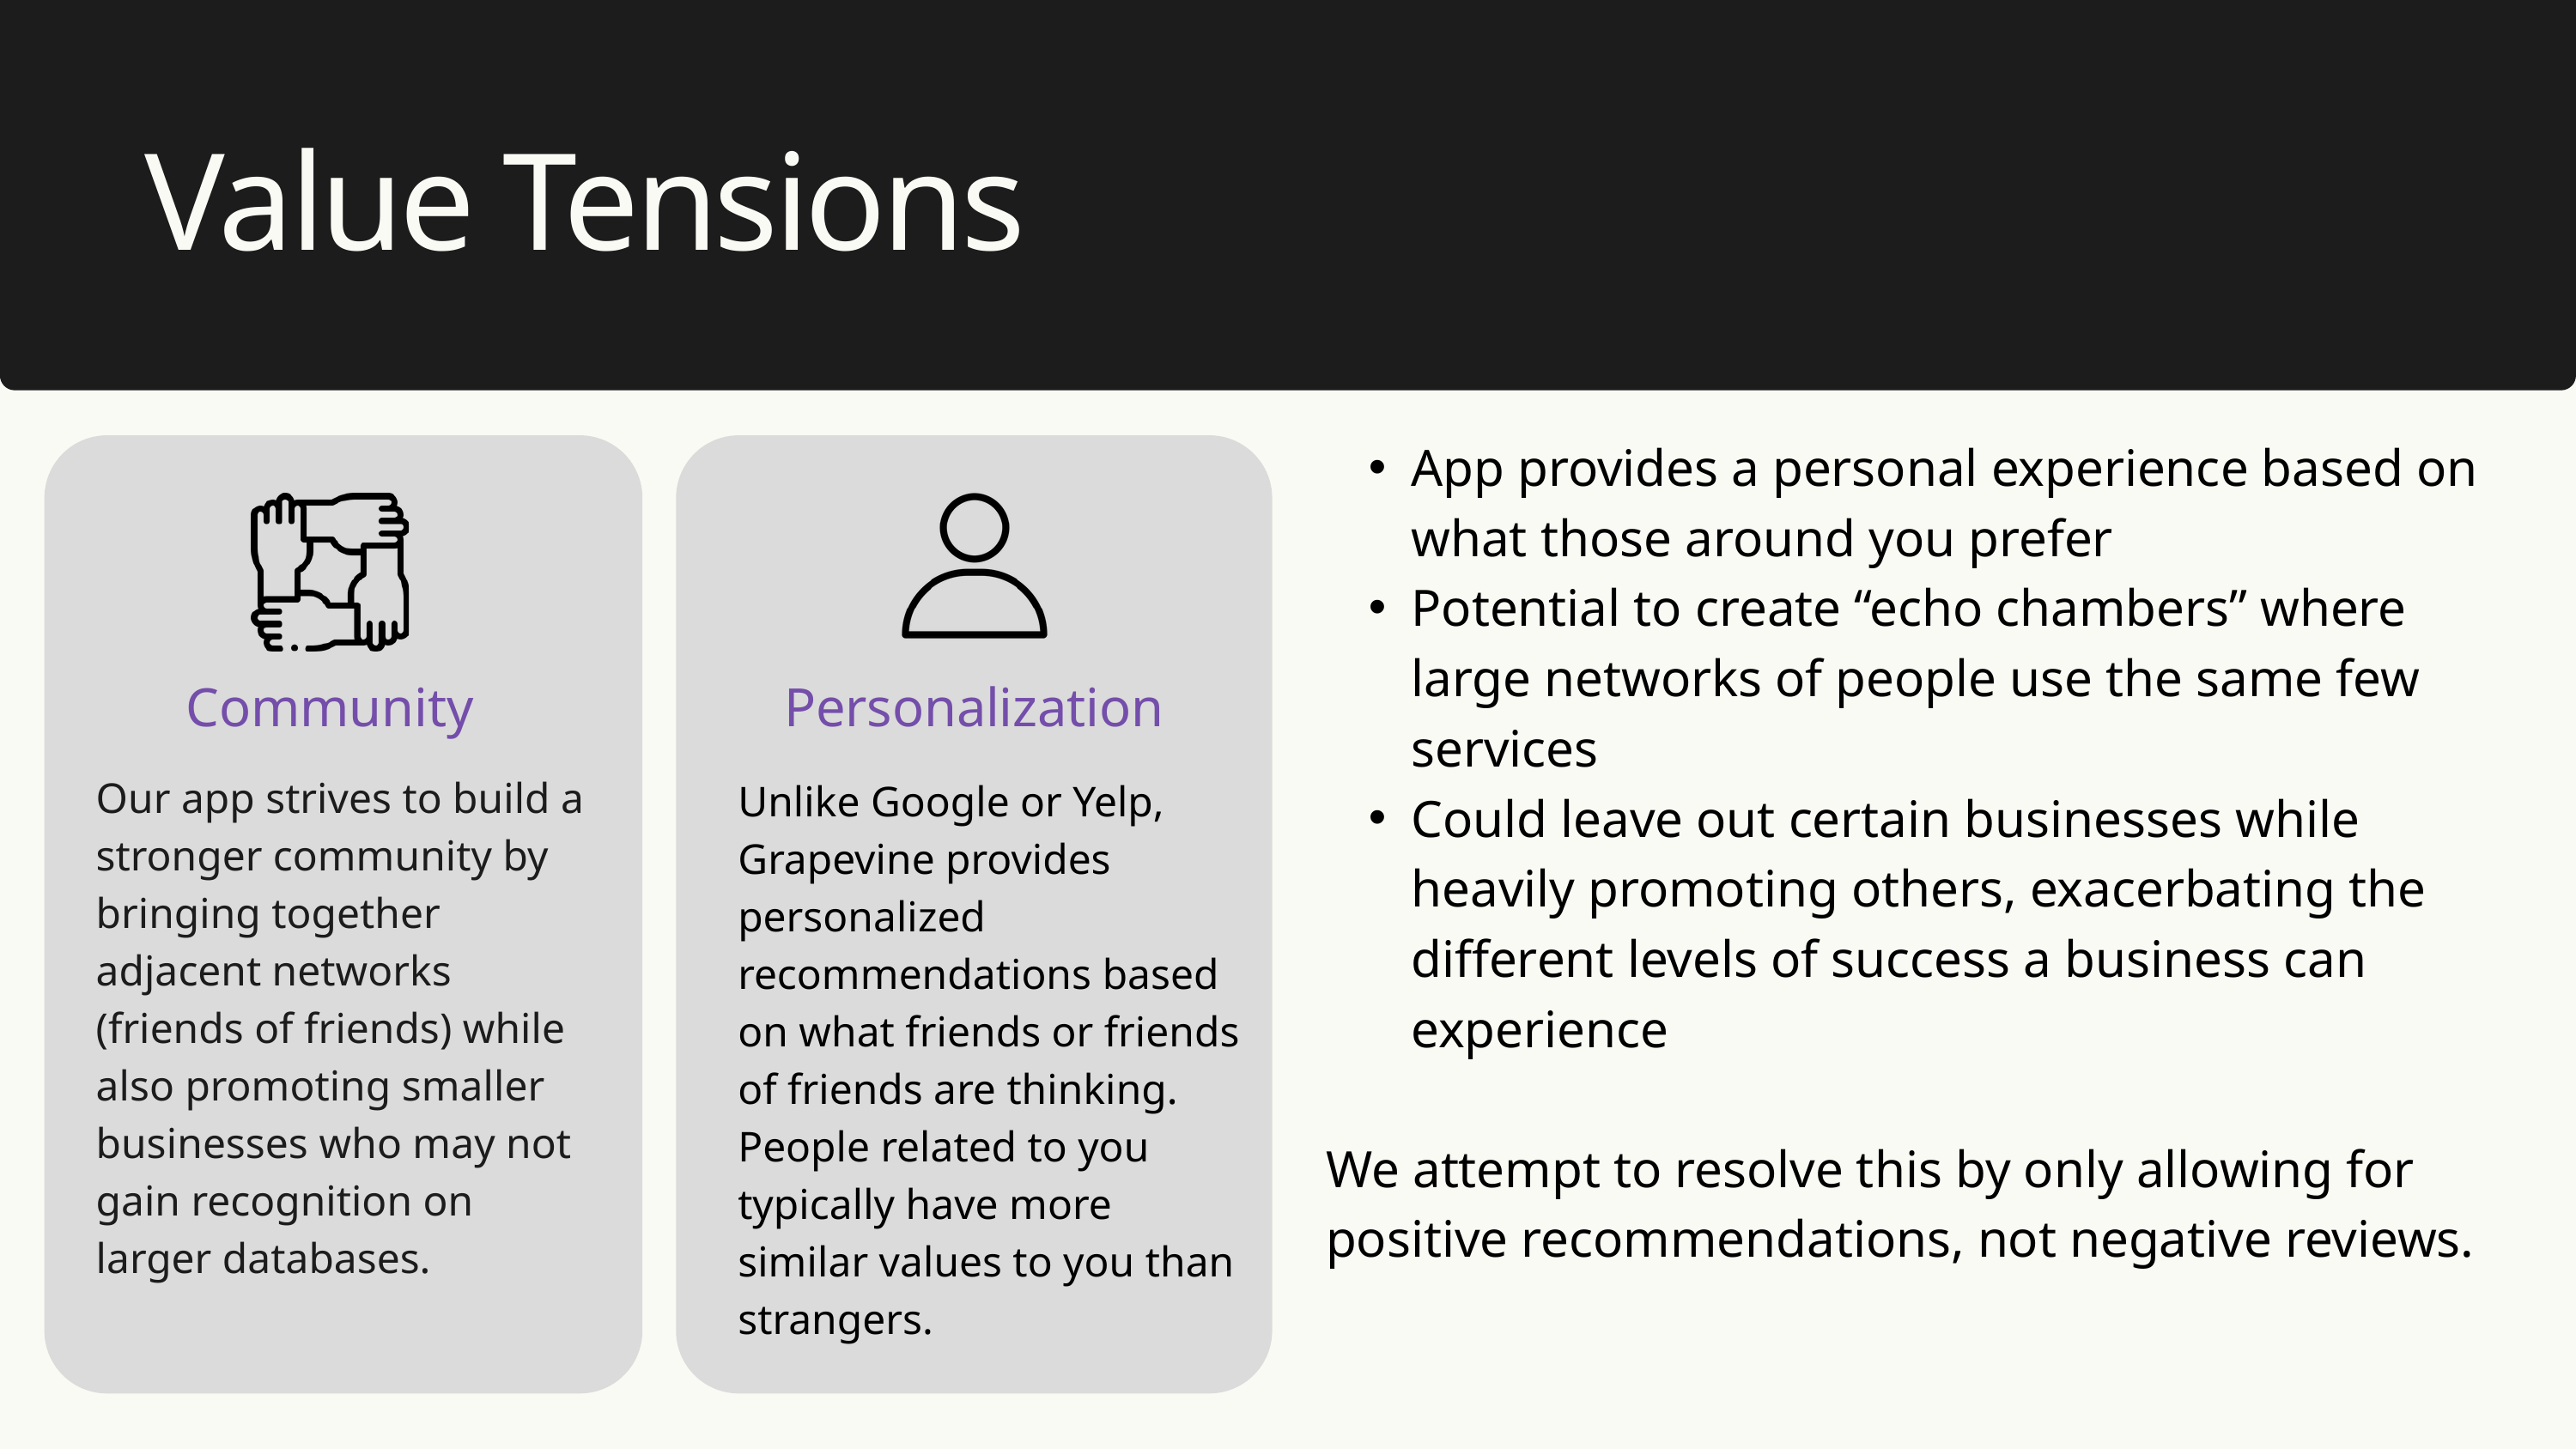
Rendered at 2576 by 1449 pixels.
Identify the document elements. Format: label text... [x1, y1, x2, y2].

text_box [0, 0, 2576, 391]
text_box App provides a personal experience based on what those around you prefer Potential to create “echo chambers” where large networks of people use the same few services Could leave out certain businesses while heavily promoting others, exacerbating the different levels of success a business can experience We attempt to resolve this by only allowing for positive recommendations, not negative reviews. [1326, 426, 2529, 1268]
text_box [44, 434, 643, 1394]
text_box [675, 434, 1273, 1394]
